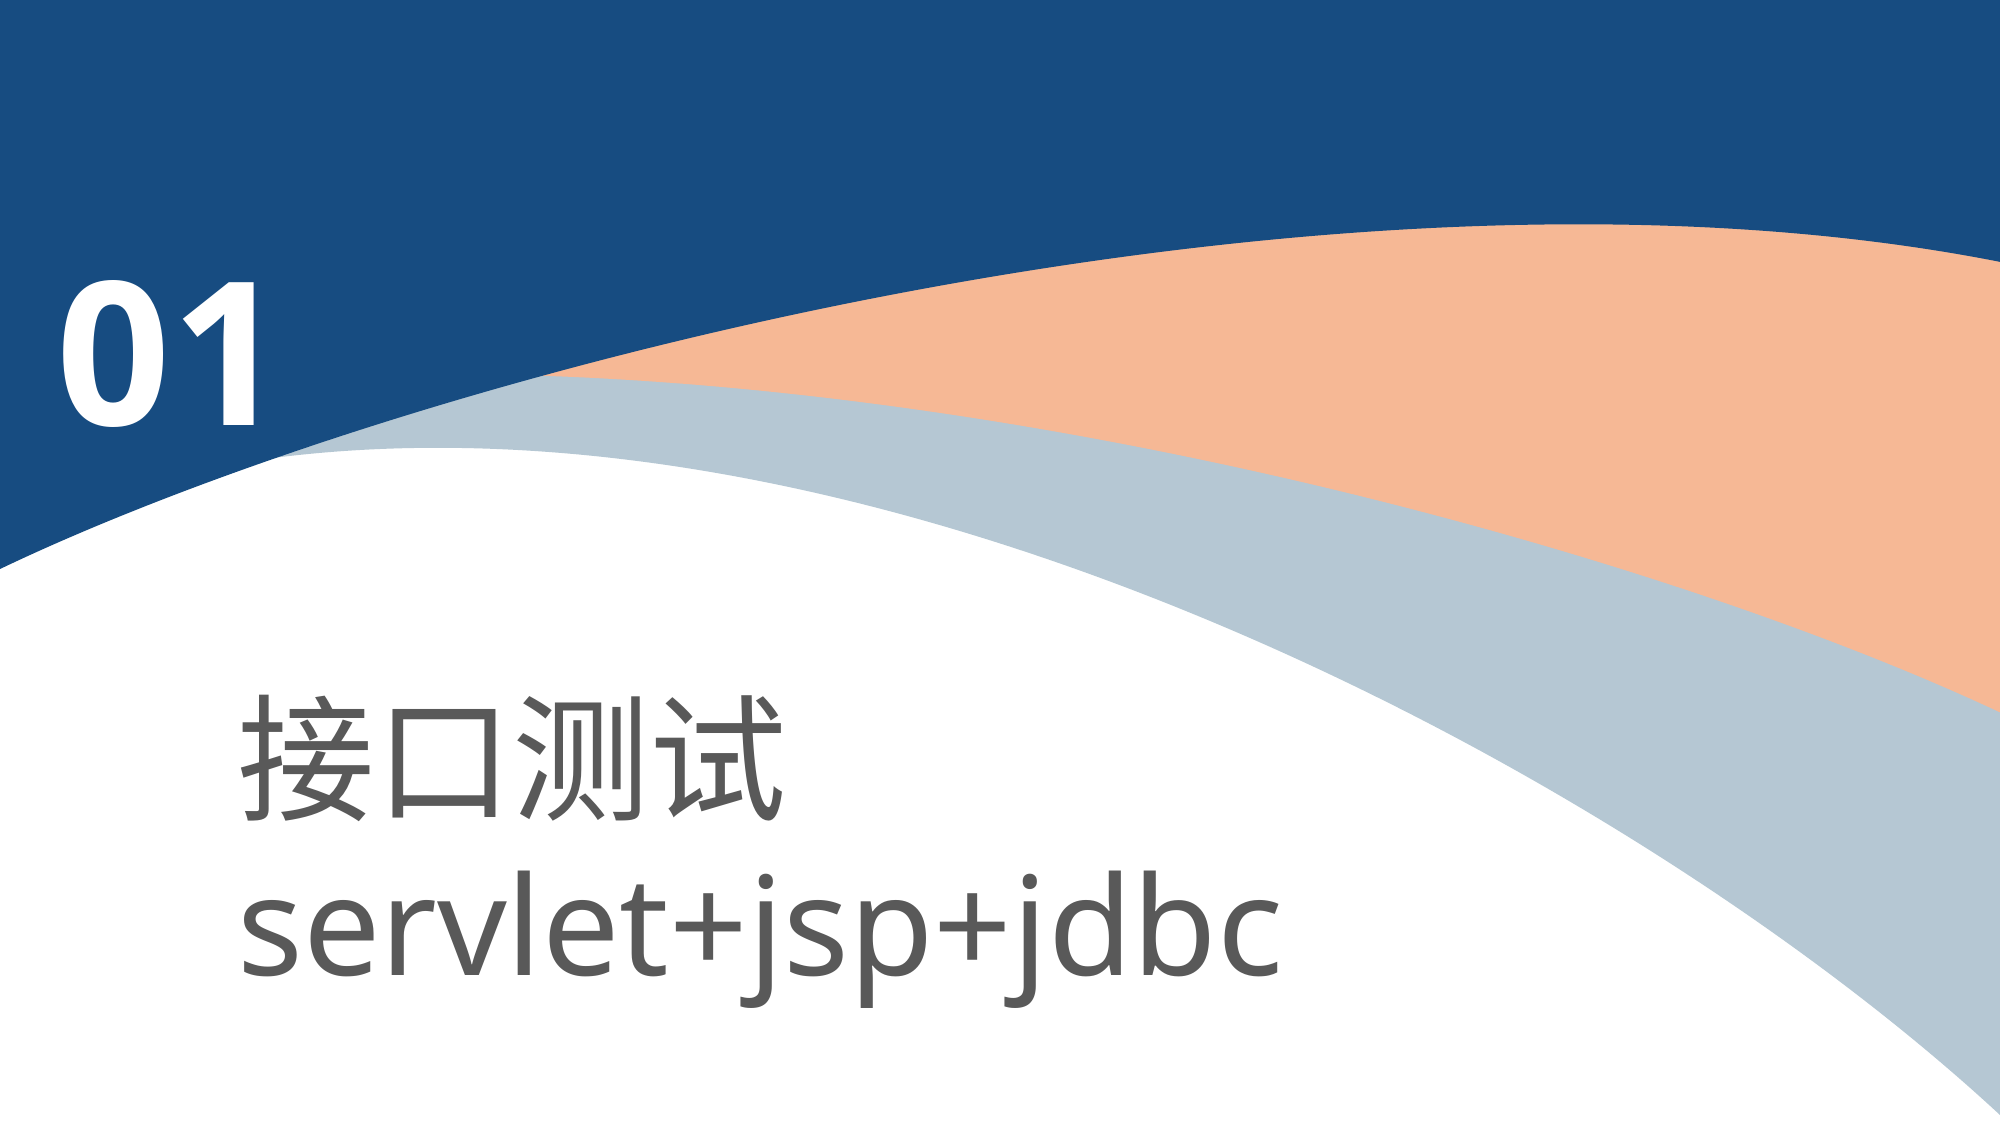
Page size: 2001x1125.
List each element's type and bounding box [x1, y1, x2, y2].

text_box [0, 0, 2000, 1125]
